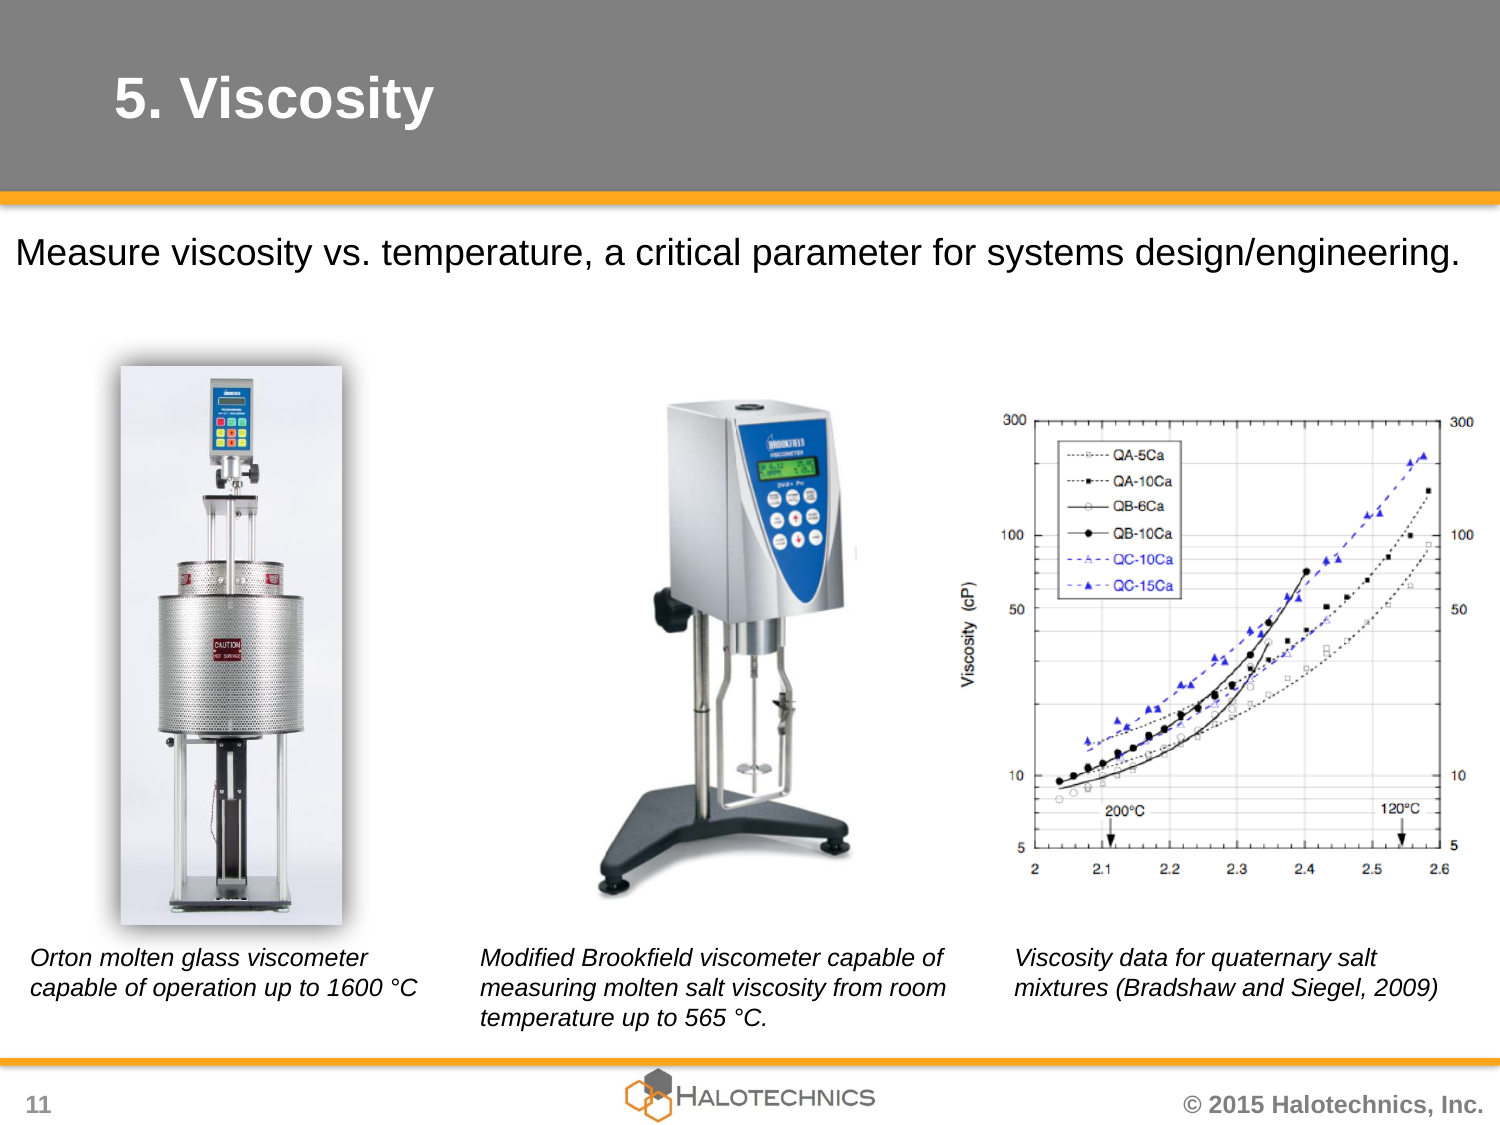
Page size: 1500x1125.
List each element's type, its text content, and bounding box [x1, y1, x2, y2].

title 5. Viscosity [99, 0, 1450, 193]
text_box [562, 367, 870, 901]
text_box Viscosity data for quaternary salt mixtures (Bradshaw and Siegel, 2009) [999, 933, 1488, 1009]
text_box Orton molten glass viscometer capable of operation up to 1600 °C [15, 933, 442, 1009]
list Measure viscosity vs. temperature, a critical parameter for systems design/engineering. [0, 220, 1488, 963]
picture [120, 365, 343, 926]
text_box Modified Brookfield viscometer capable of measuring molten salt viscosity from room temperature up to 565 °C. [465, 934, 986, 1039]
picture [953, 404, 1478, 901]
picture [622, 1066, 878, 1125]
